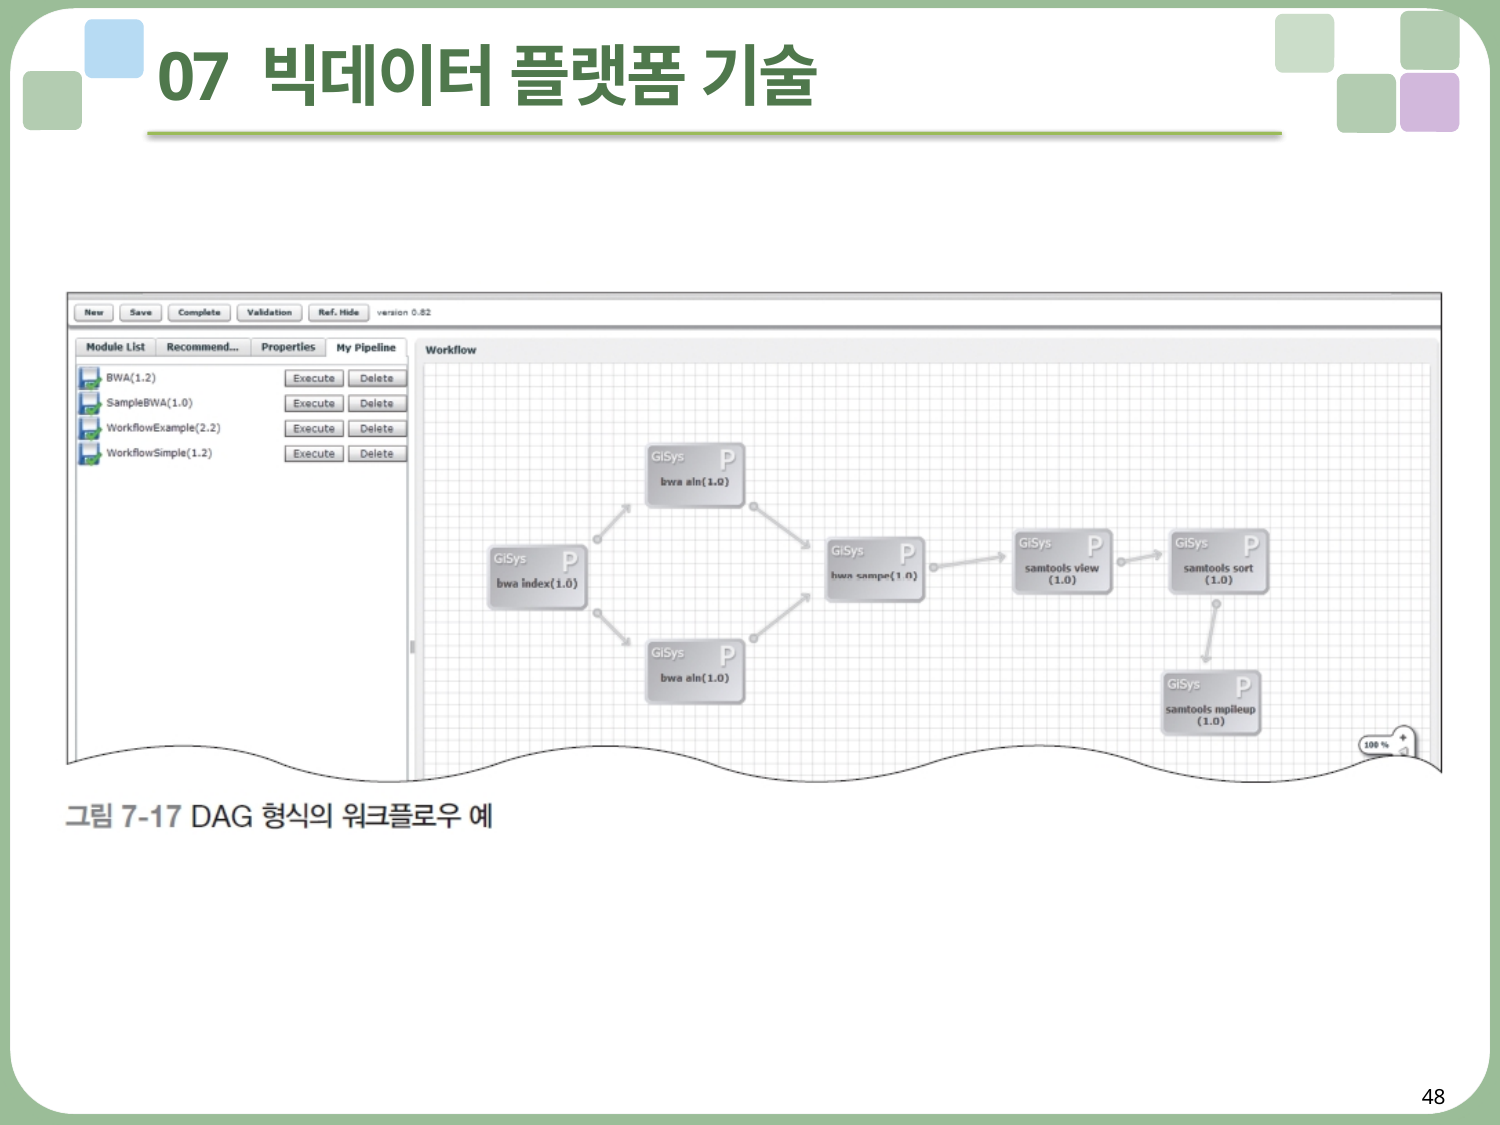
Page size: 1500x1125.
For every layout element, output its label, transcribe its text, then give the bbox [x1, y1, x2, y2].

title 07 빅데이터 플랫폼 기술 [142, 25, 1459, 123]
picture [0, 0, 1500, 1125]
